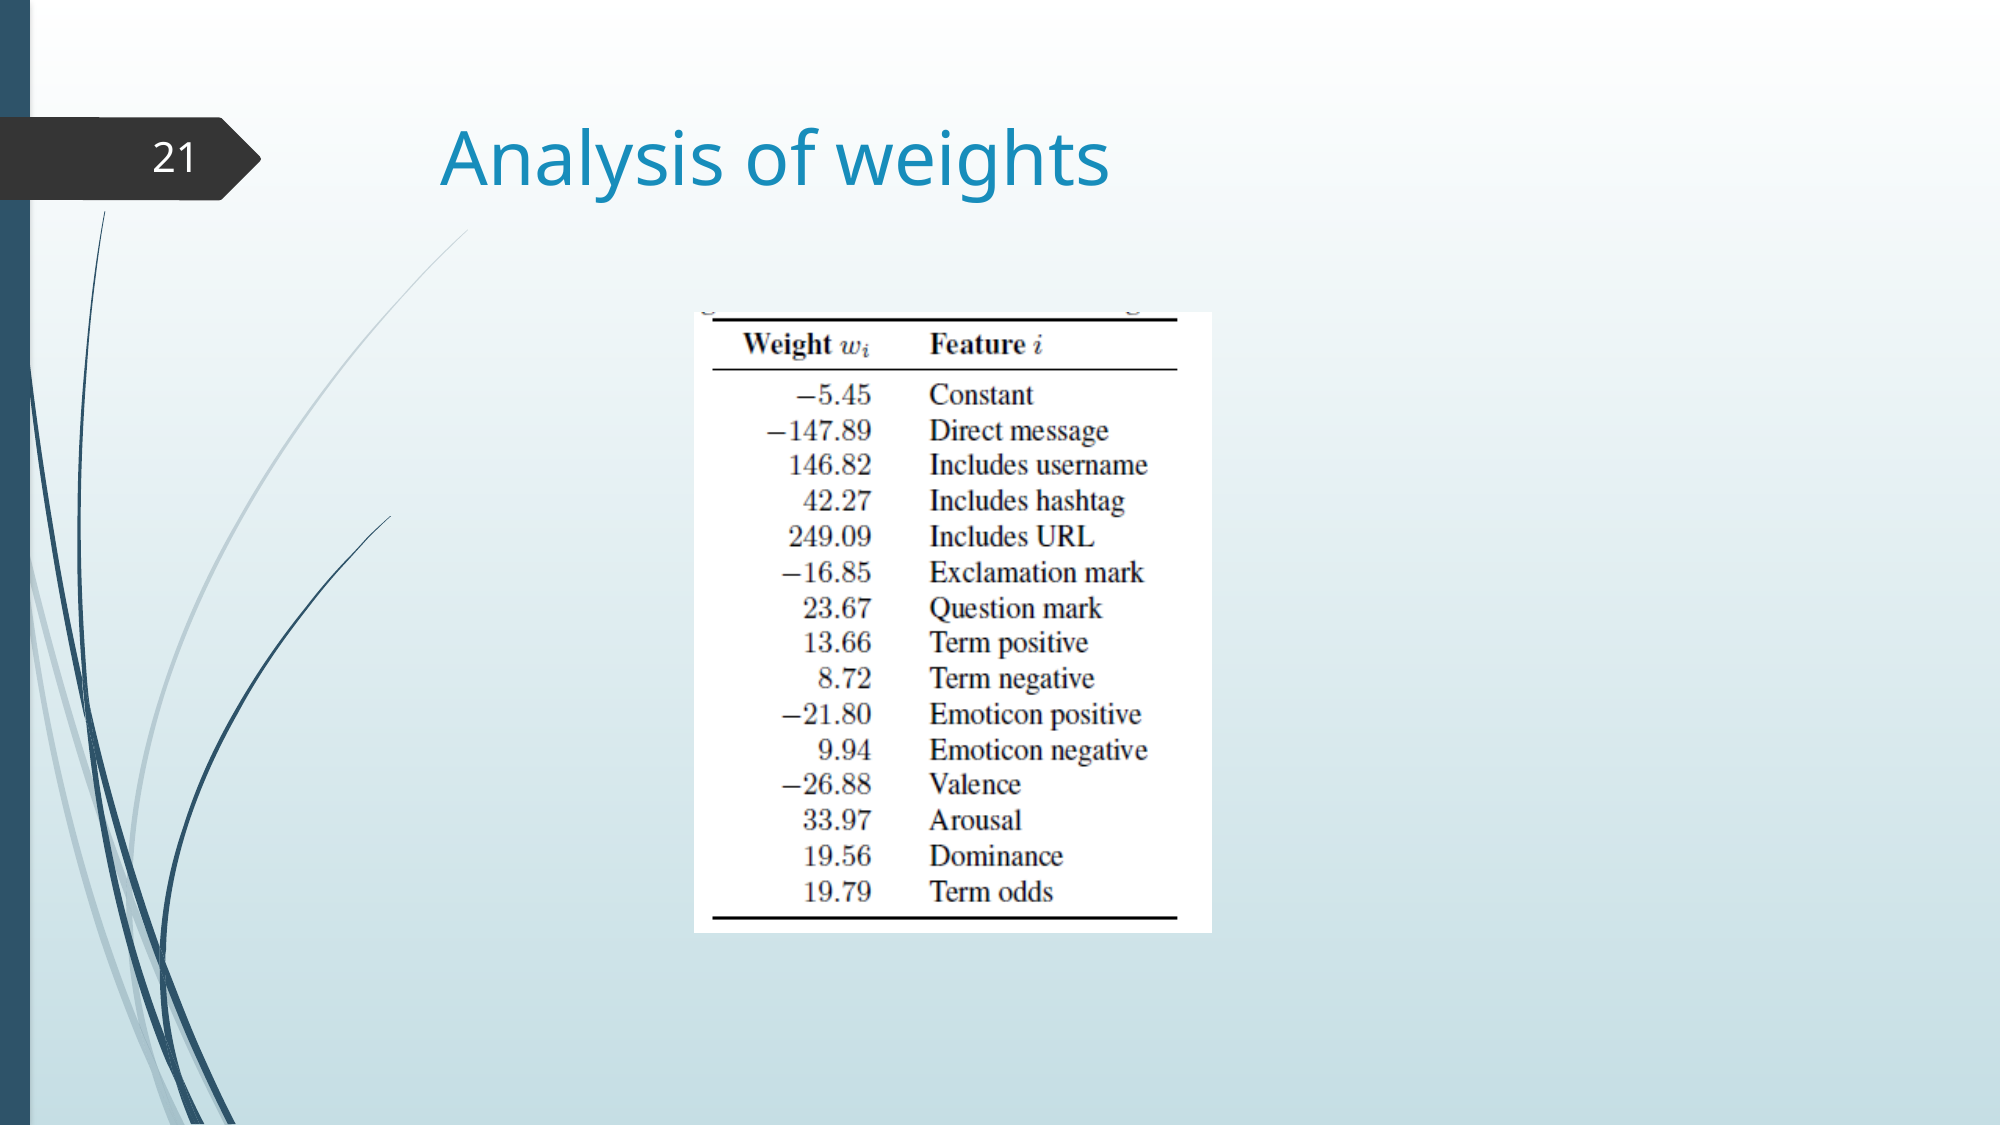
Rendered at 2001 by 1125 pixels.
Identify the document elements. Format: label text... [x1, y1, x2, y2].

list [693, 312, 1212, 933]
slide_number 21 [87, 129, 216, 190]
title Analysis of weights [425, 102, 1888, 313]
